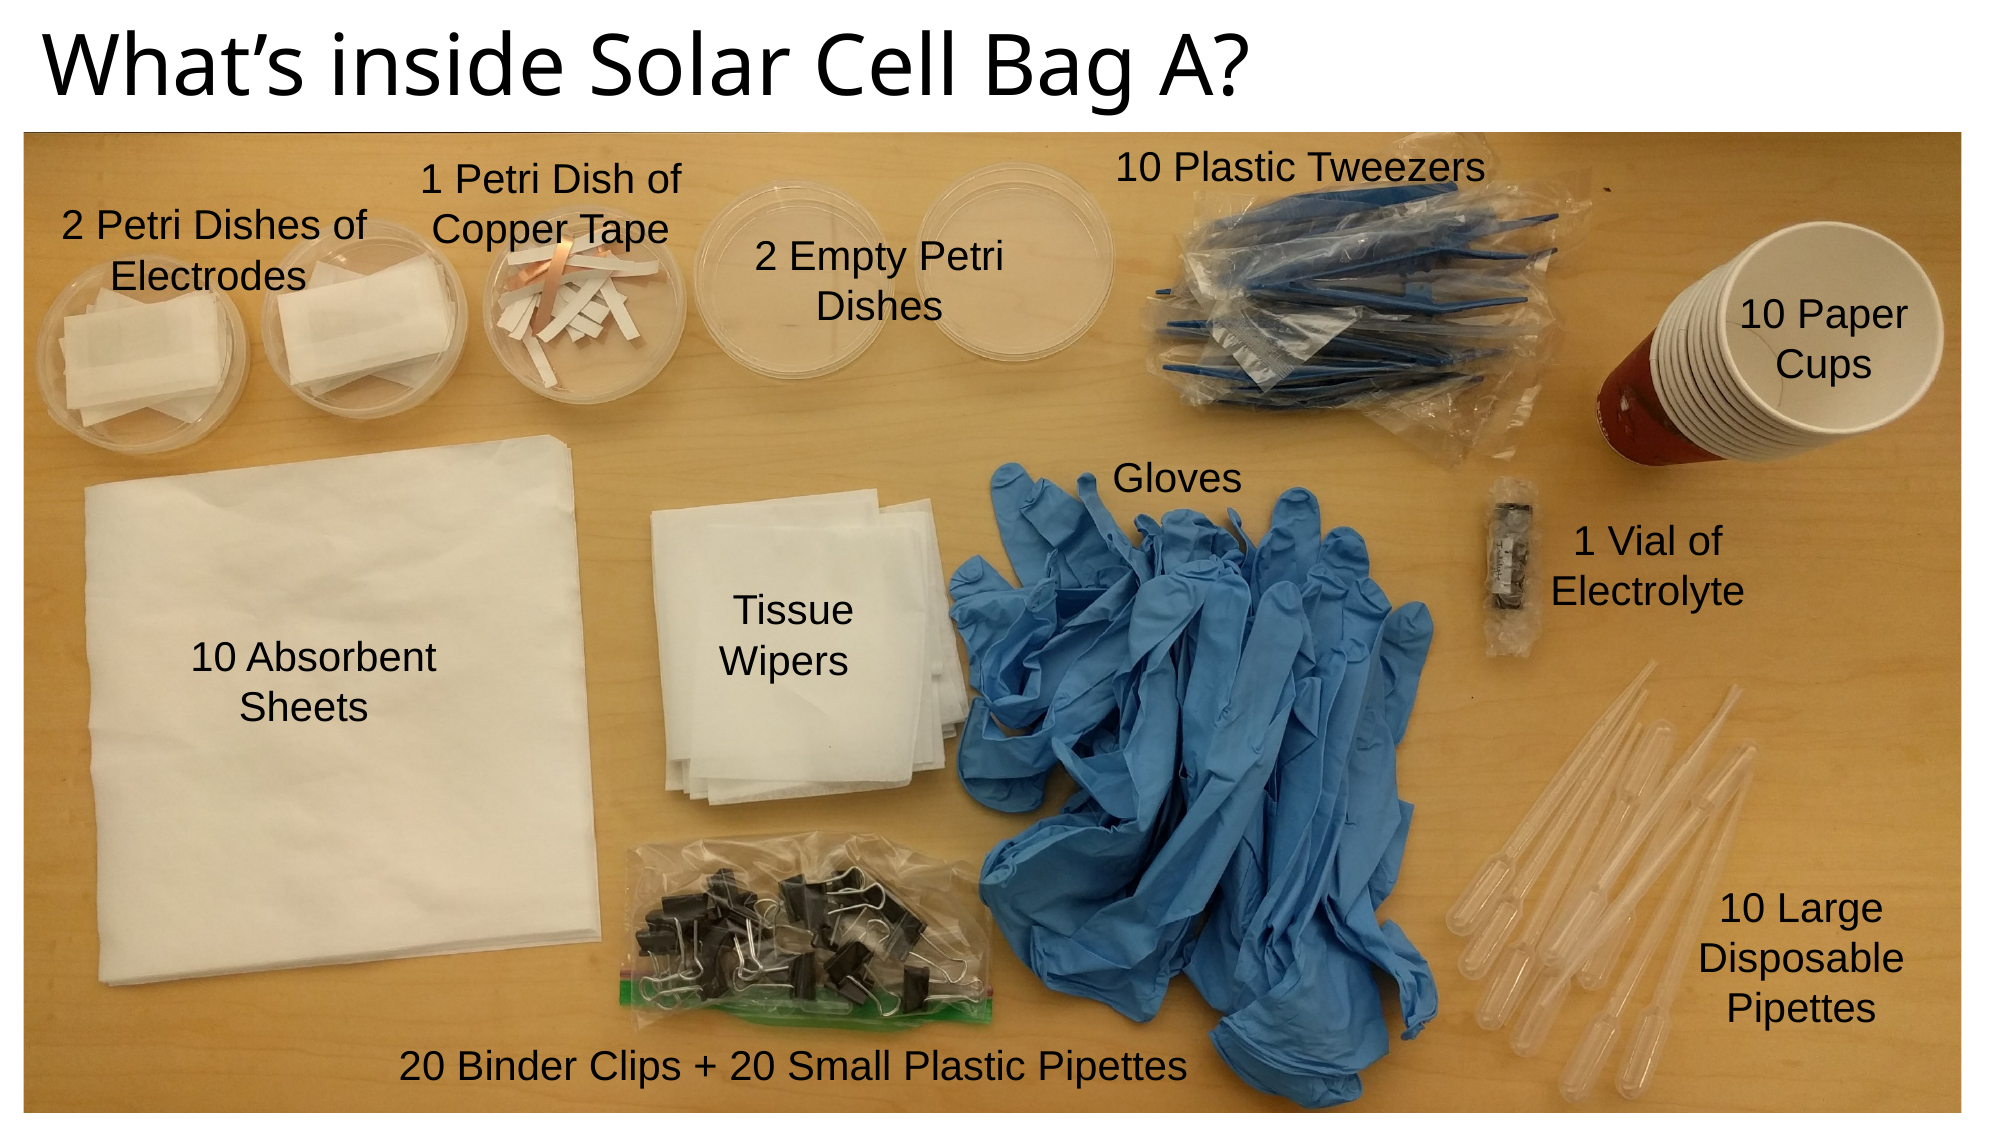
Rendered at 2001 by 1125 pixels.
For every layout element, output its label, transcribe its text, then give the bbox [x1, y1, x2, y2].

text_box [23, 132, 1983, 1113]
title What’s inside Solar Cell Bag A? [26, 14, 1751, 122]
